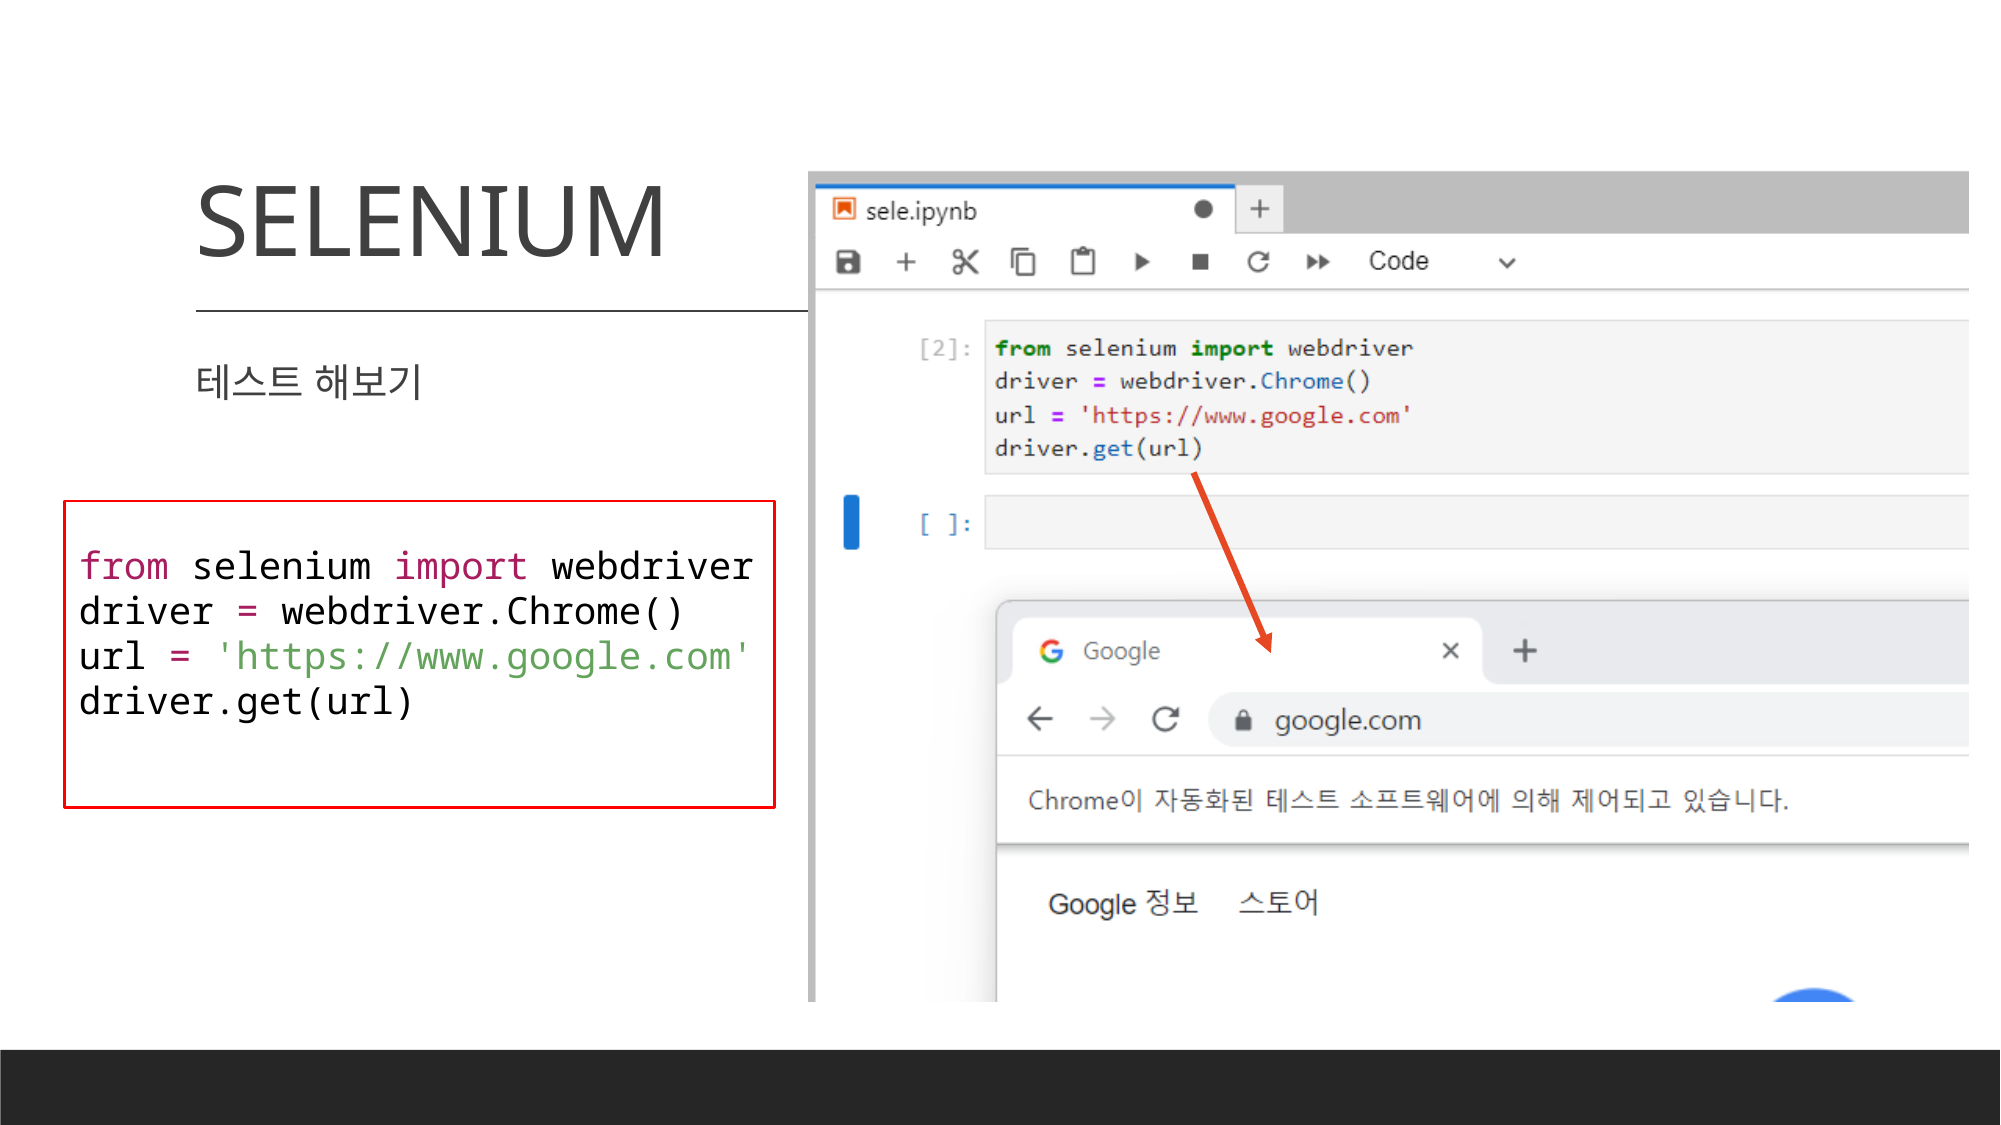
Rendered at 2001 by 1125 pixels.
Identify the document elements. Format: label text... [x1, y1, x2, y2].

title SELENIUM [180, 47, 1830, 285]
list 테스트 해보기 [180, 345, 805, 963]
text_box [1193, 472, 1272, 654]
text_box from selenium import webdriver driver = webdriver.Chrome() url = 'https://www.google.com' driver.get(url) [63, 500, 776, 809]
picture [808, 161, 1969, 1002]
